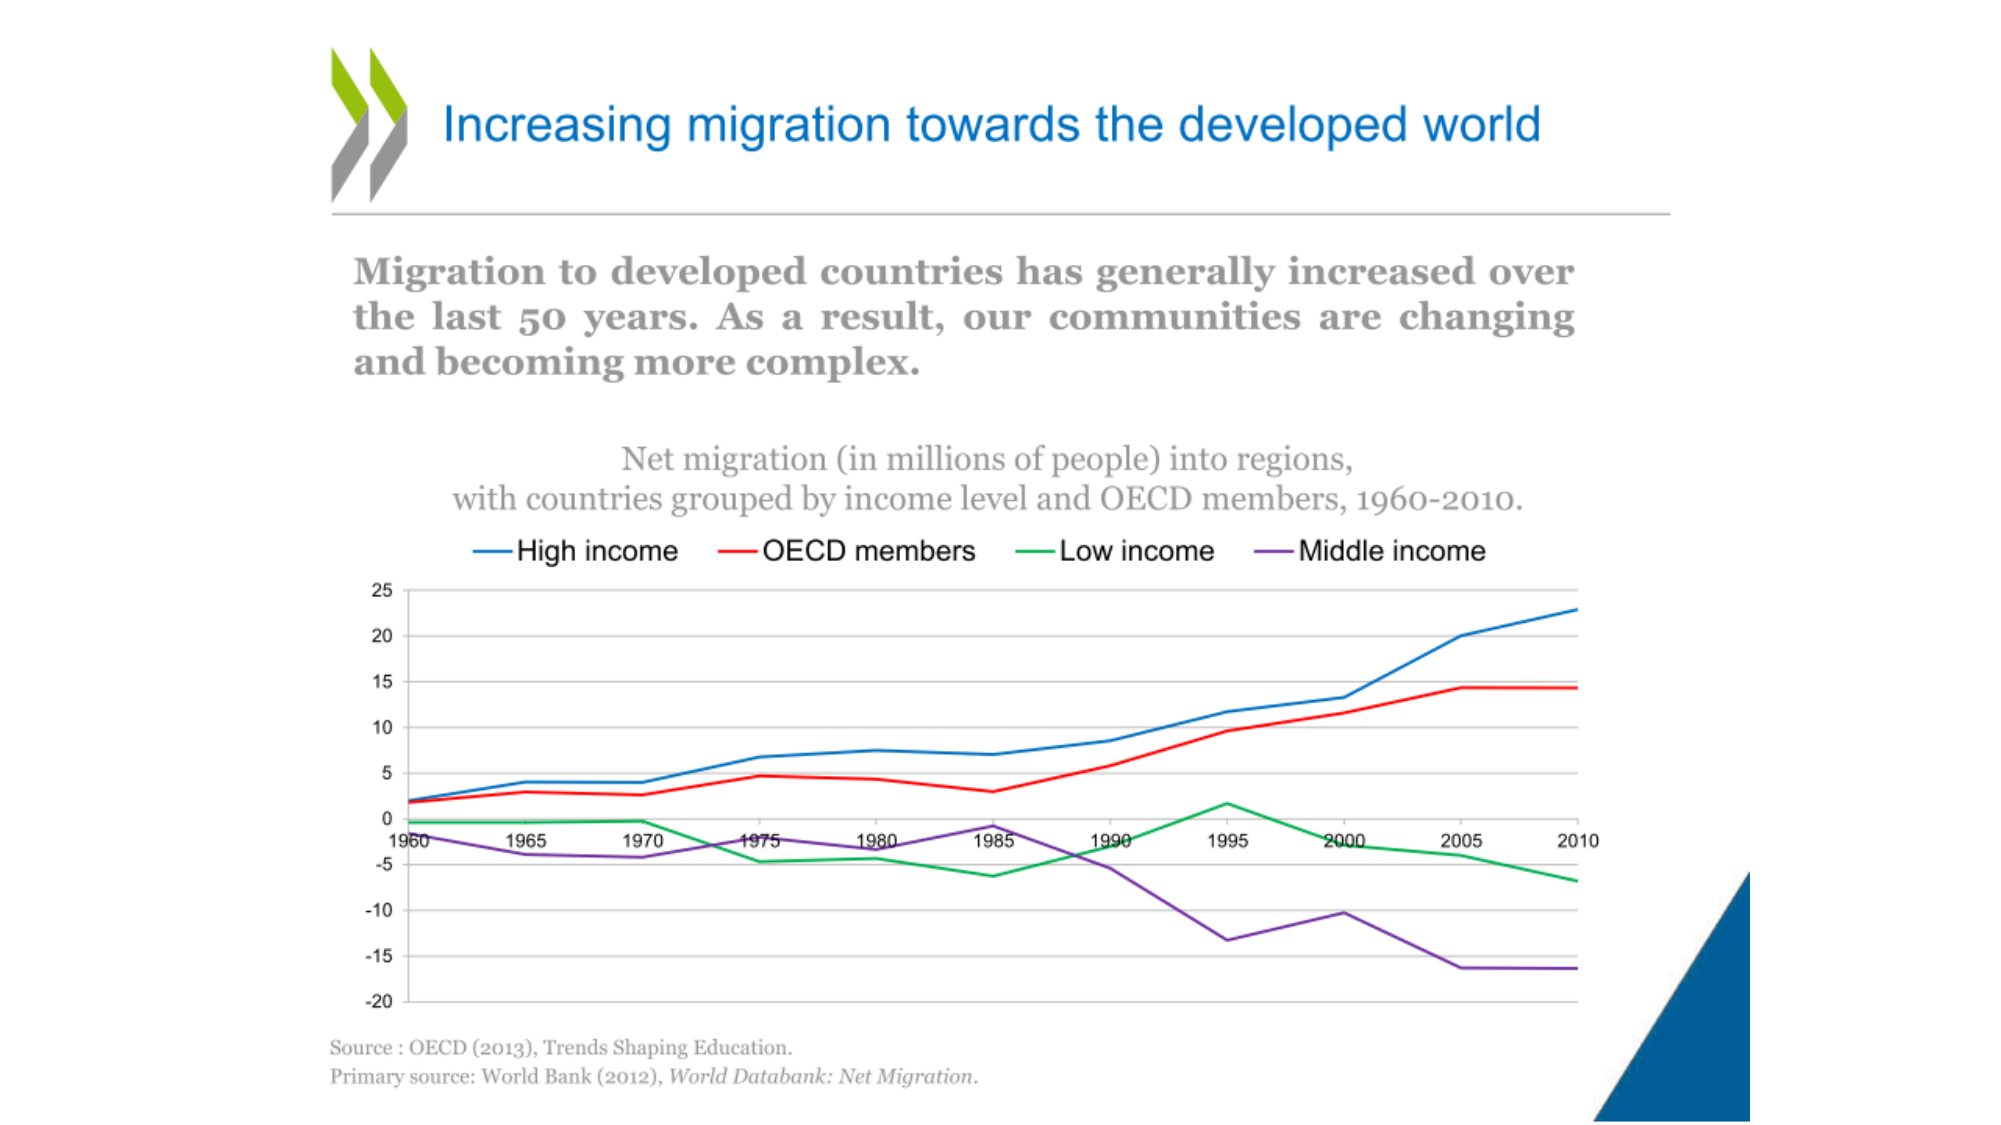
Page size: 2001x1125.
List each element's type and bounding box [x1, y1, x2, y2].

picture [250, 0, 1750, 1125]
